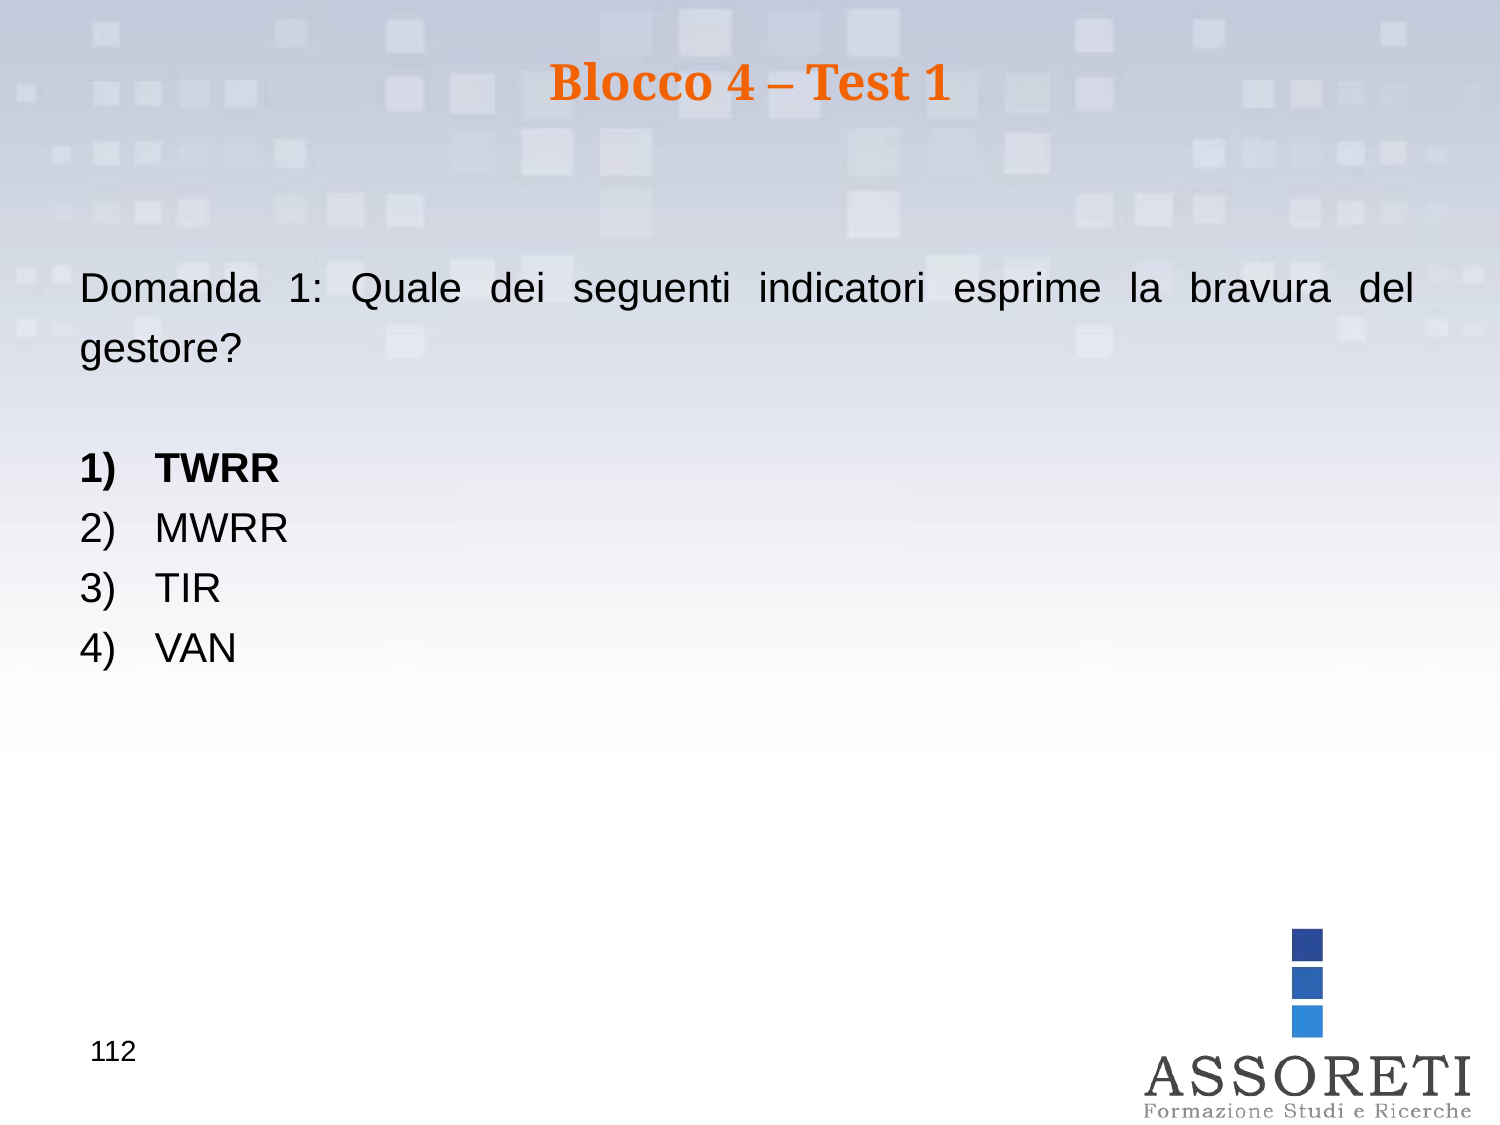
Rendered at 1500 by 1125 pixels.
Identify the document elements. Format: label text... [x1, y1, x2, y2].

picture [0, 0, 1500, 1125]
text_box Domanda 1: Quale dei seguenti indicatori esprime la bravura del gestore? TWRR MWRR TIR VAN [64, 243, 1431, 679]
text_box Blocco 4 – Test 1 [72, 42, 1431, 118]
slide_number 112 [74, 1024, 426, 1103]
